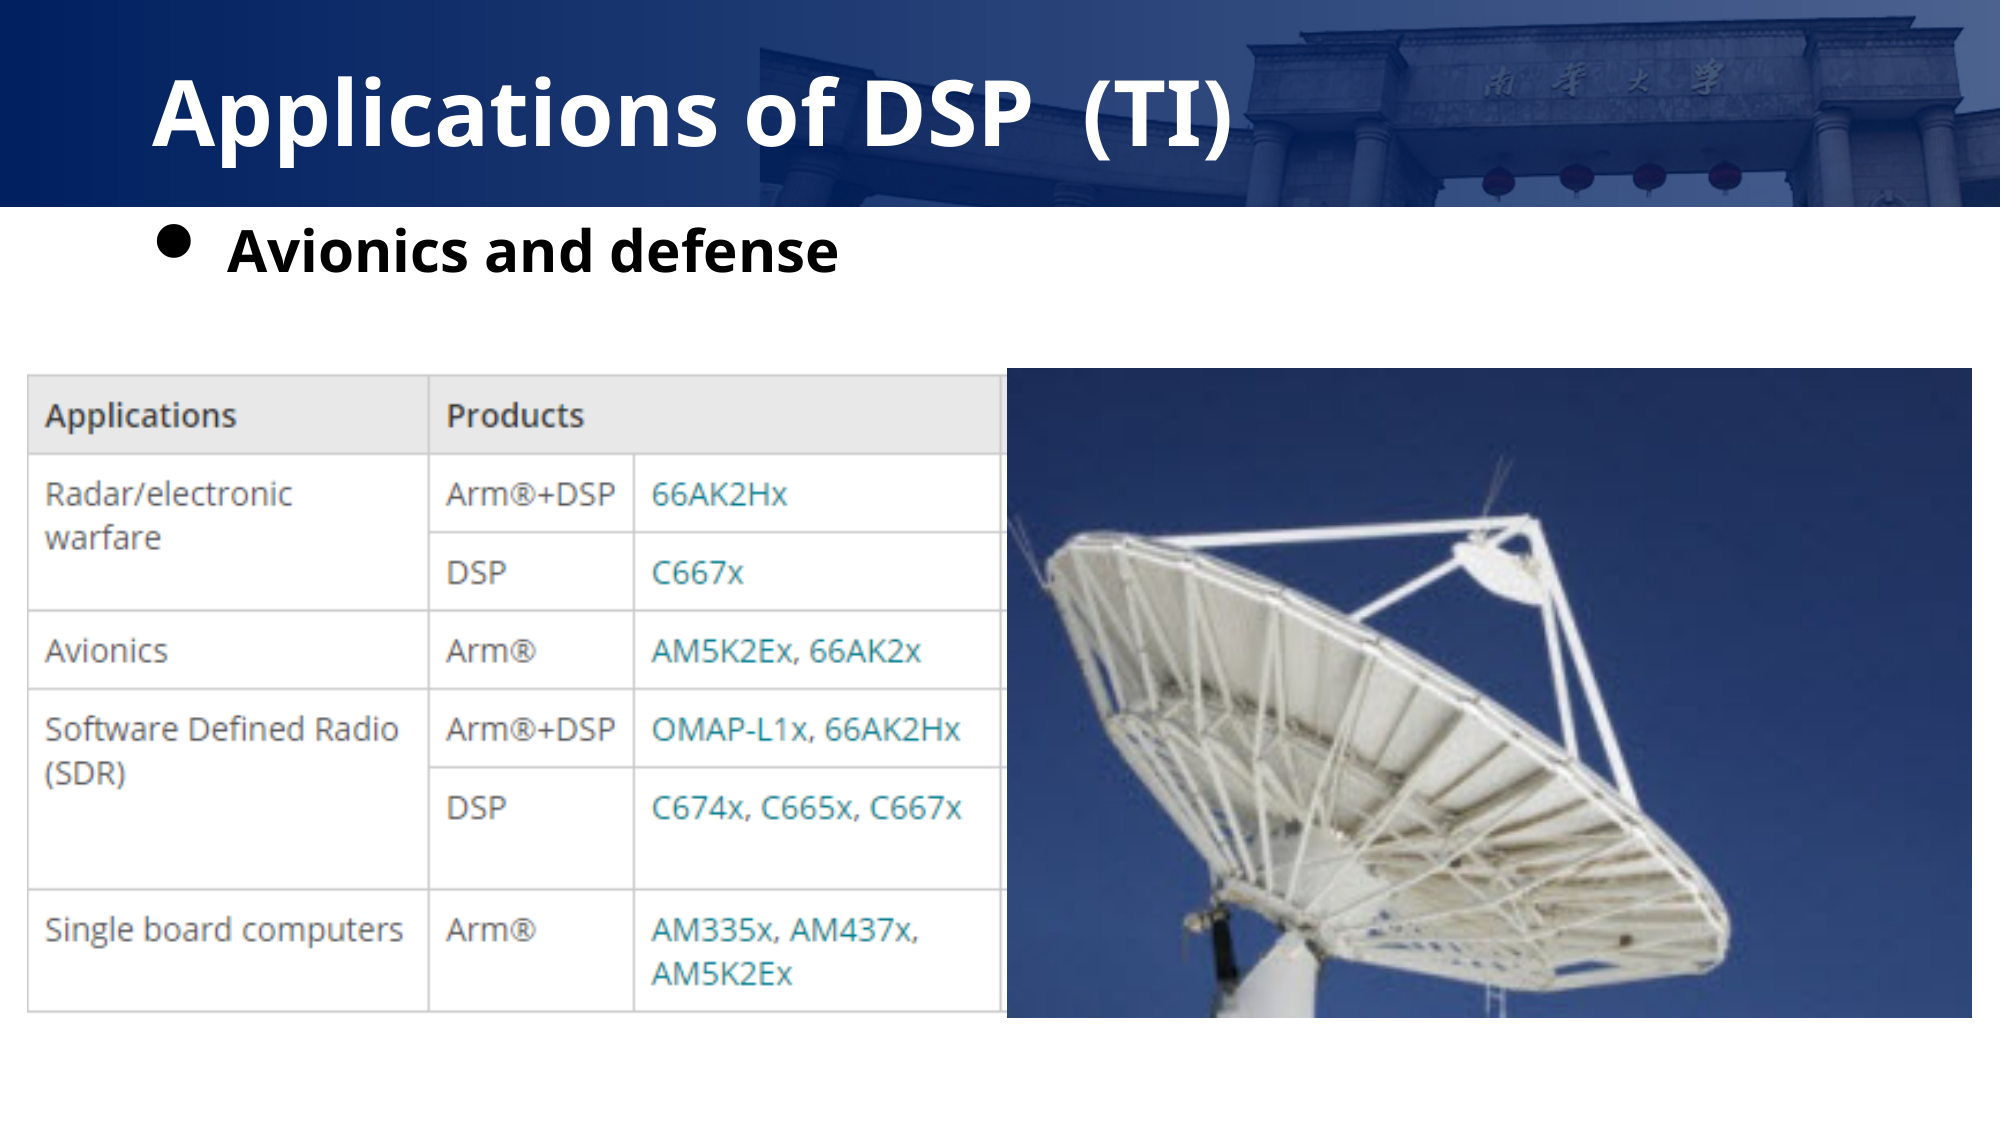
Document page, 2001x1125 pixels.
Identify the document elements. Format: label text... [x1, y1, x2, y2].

text_box Applications of DSP (TI) [137, 59, 2000, 278]
picture [27, 368, 1972, 1018]
text_box Avionics and defense [137, 206, 1878, 292]
